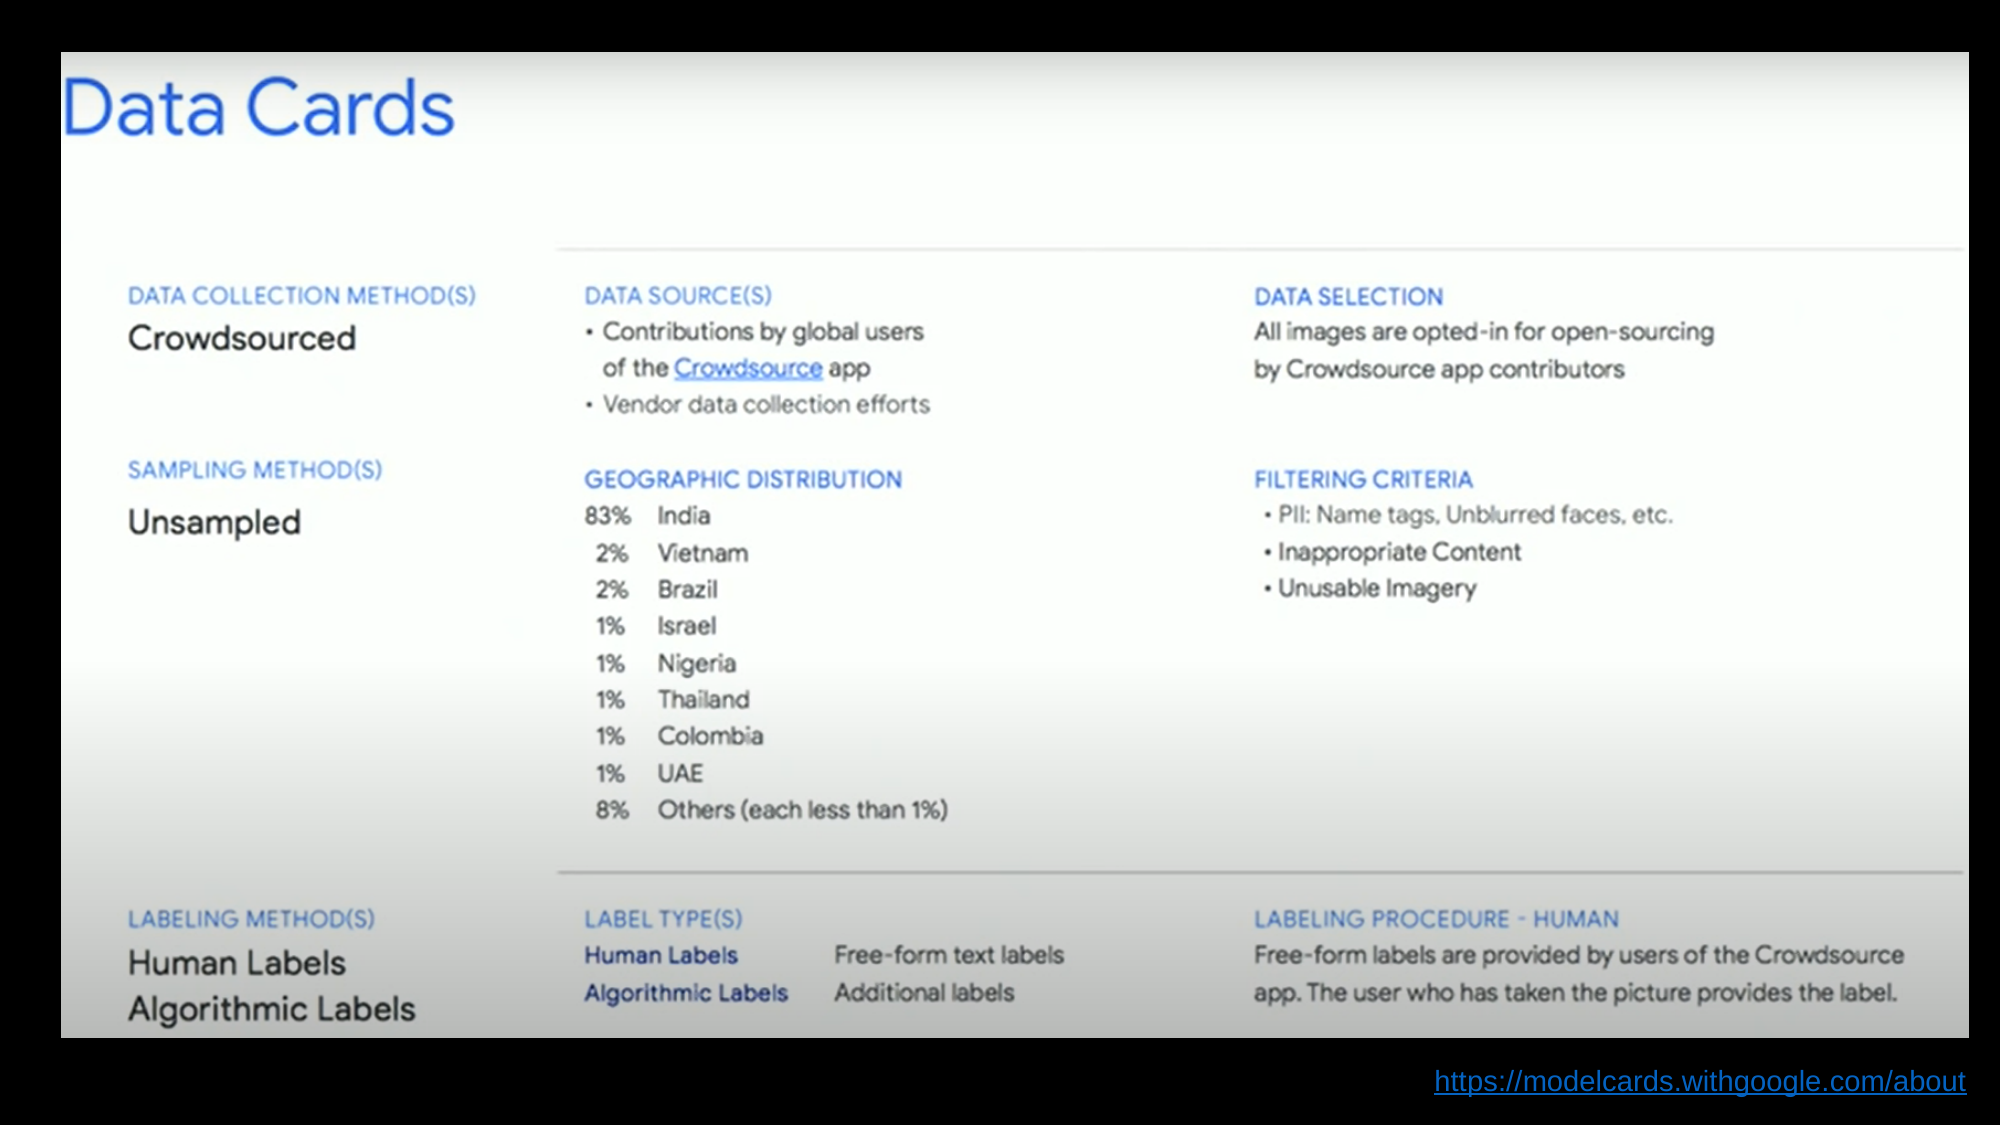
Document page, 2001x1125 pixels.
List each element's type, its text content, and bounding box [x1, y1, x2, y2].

picture [61, 52, 1969, 1038]
text_box https://modelcards.withgoogle.com/about [1419, 1020, 2000, 1105]
